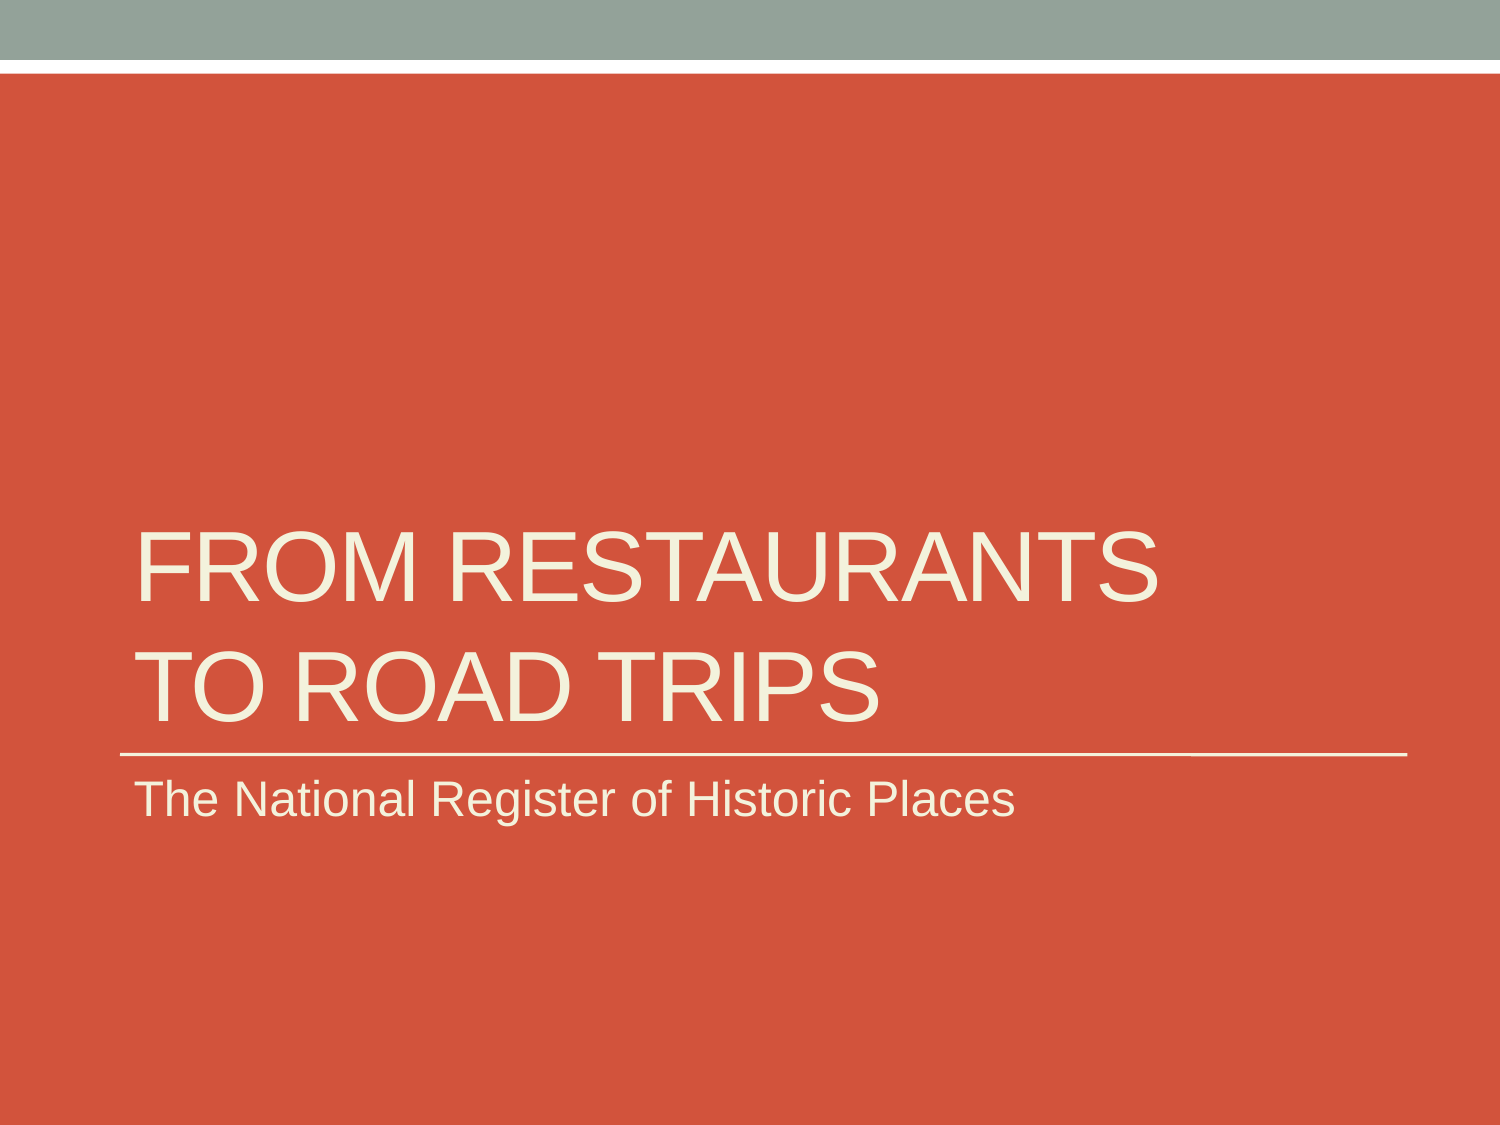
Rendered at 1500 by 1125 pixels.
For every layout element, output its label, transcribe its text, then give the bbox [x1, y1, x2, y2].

title From Restaurants to Road TRips [118, 387, 1394, 749]
list The National Register of Historic Places [118, 758, 1394, 1006]
